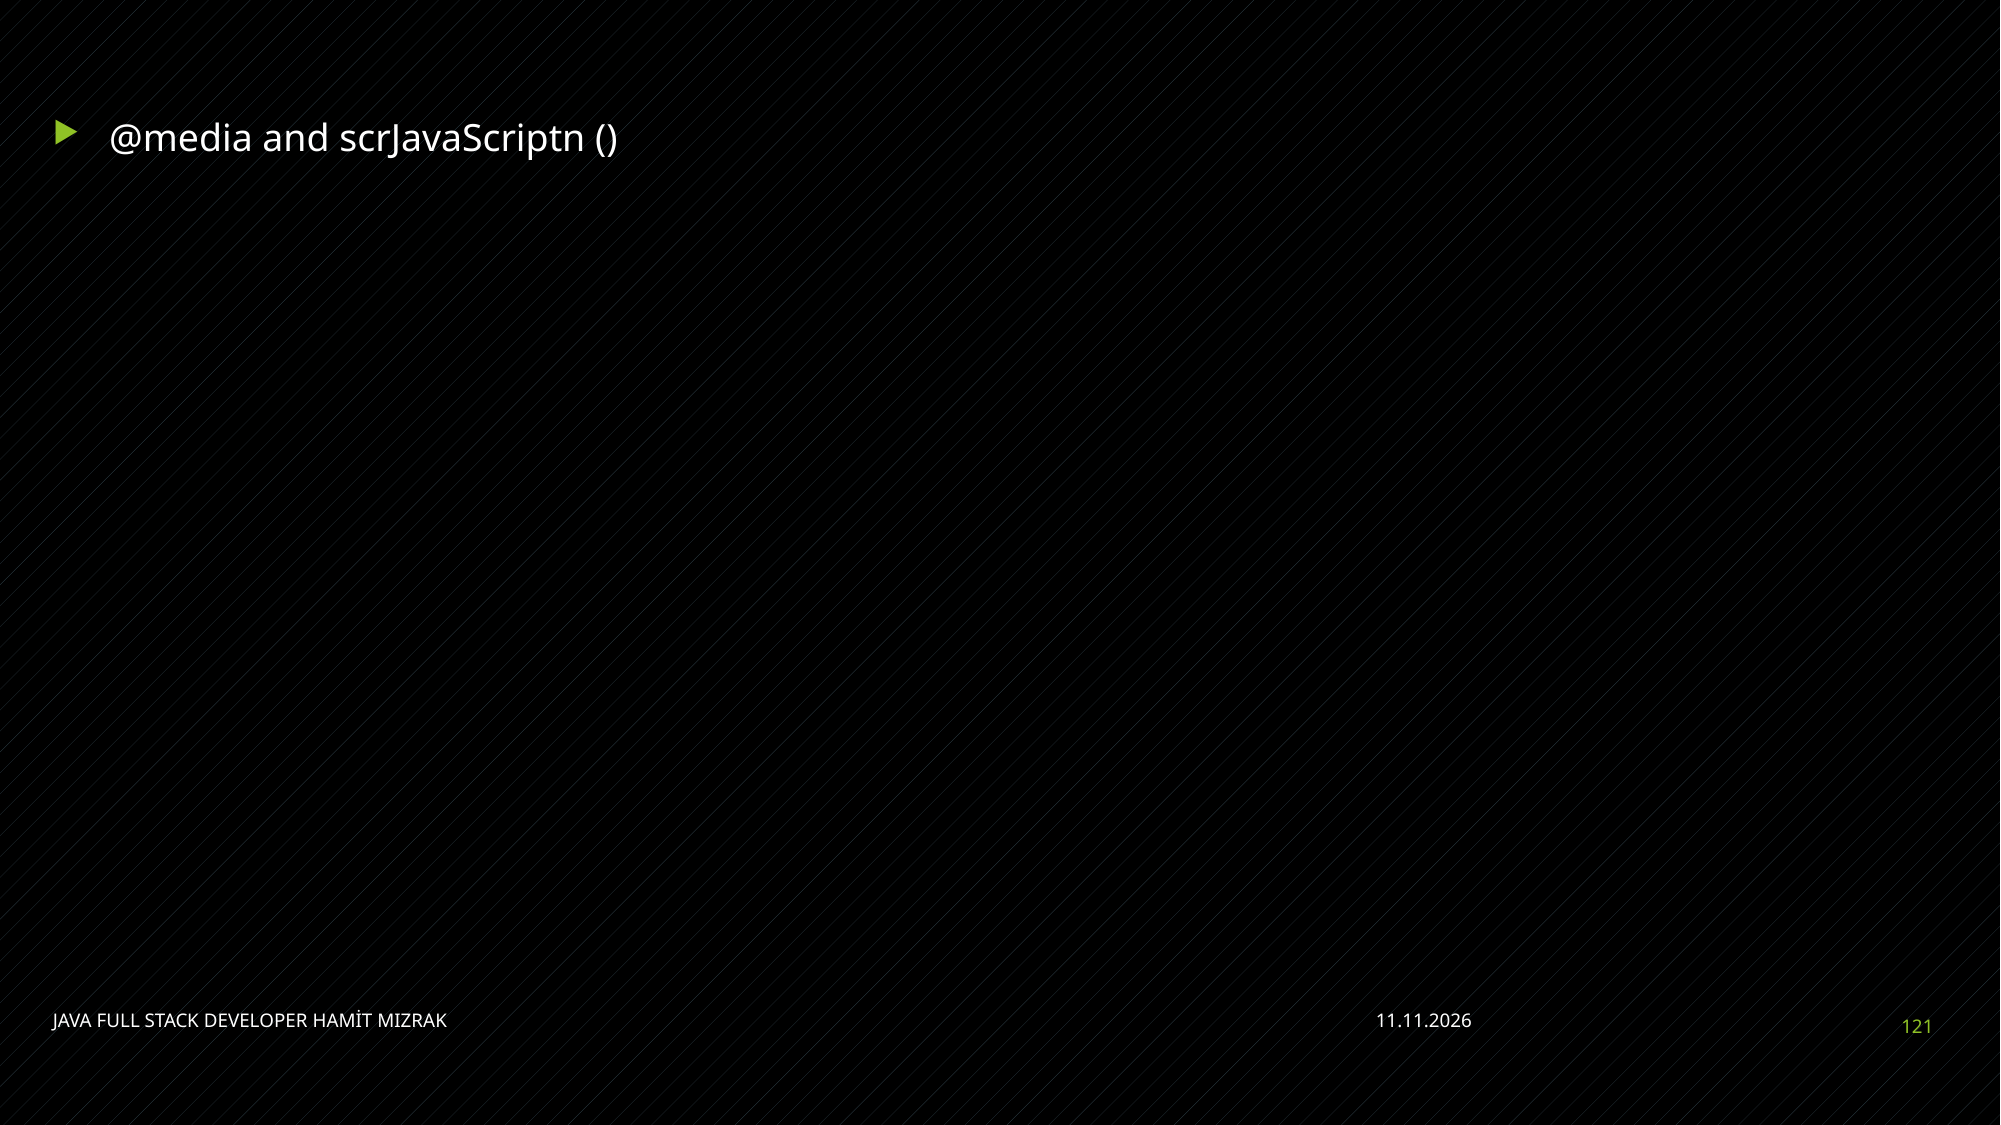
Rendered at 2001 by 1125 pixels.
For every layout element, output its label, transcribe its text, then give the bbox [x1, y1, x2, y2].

slide_number 121 [1836, 997, 1949, 1058]
footer JAVA FULL STACK DEVELOPER HAMİT MIZRAK [37, 991, 1145, 1051]
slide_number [1181, 991, 1487, 1051]
list @media and scrJavaScriptn () [37, 106, 1949, 971]
